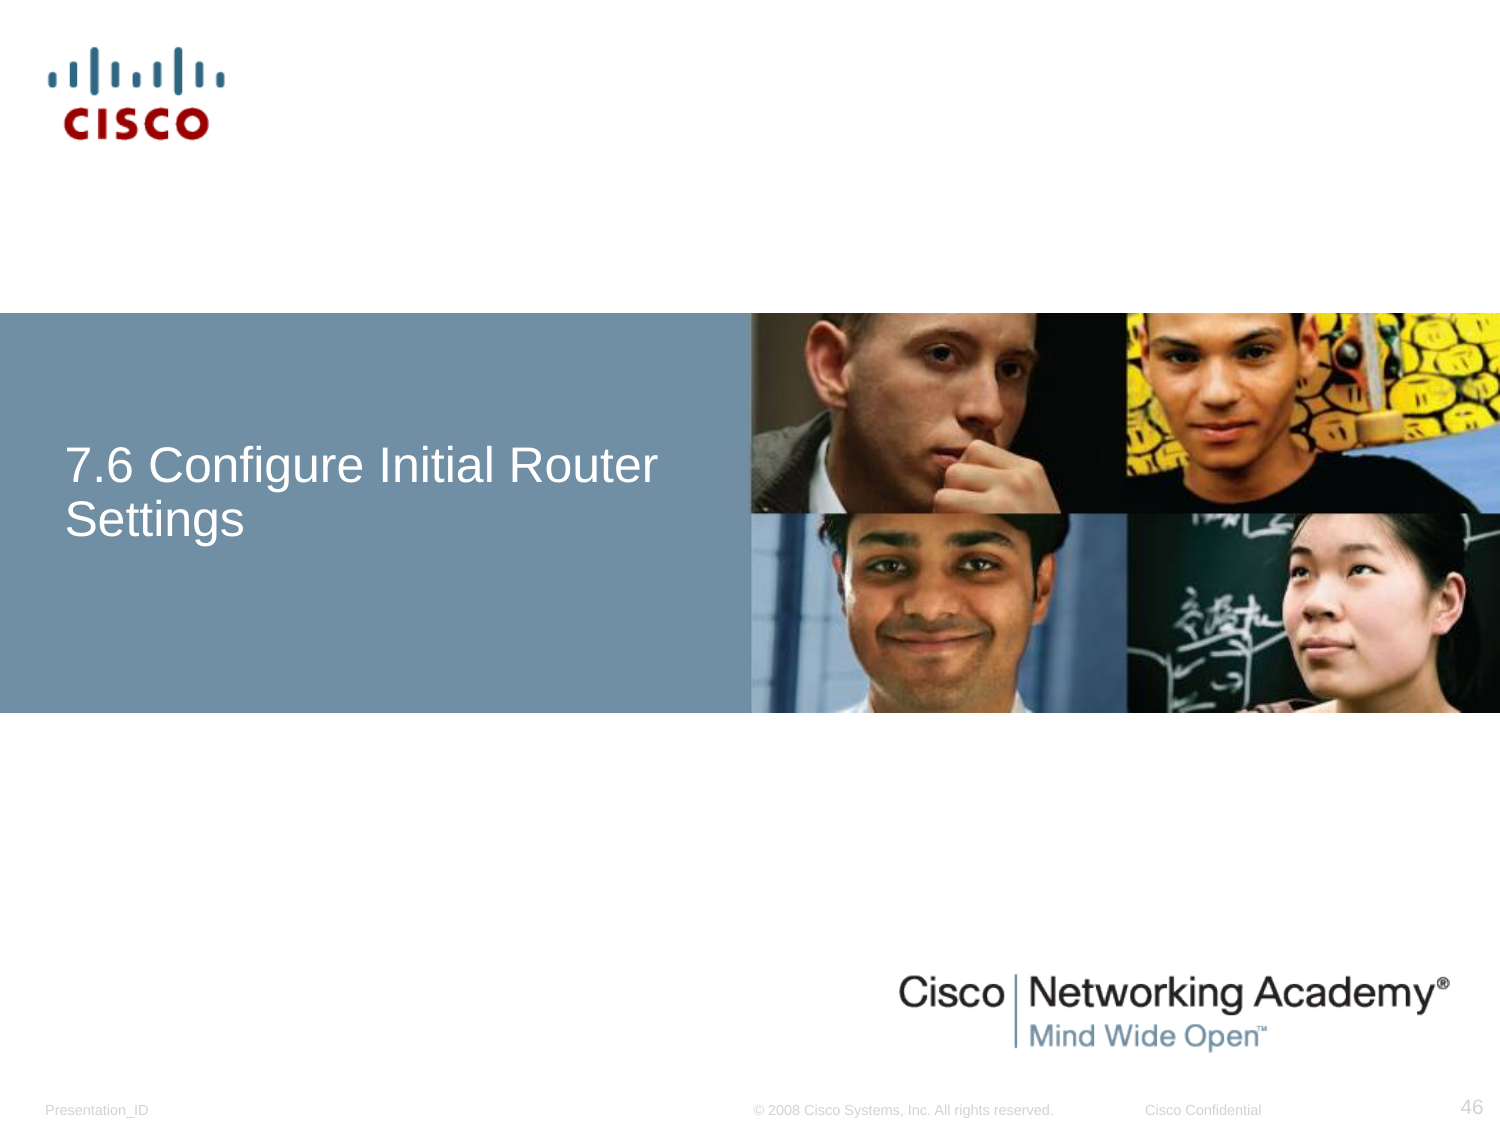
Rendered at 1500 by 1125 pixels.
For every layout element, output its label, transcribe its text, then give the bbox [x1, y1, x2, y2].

picture [0, 313, 1500, 713]
title 7.6 Configure Initial Router Settings [51, 371, 684, 615]
picture [40, 19, 233, 168]
picture [899, 974, 1450, 1053]
